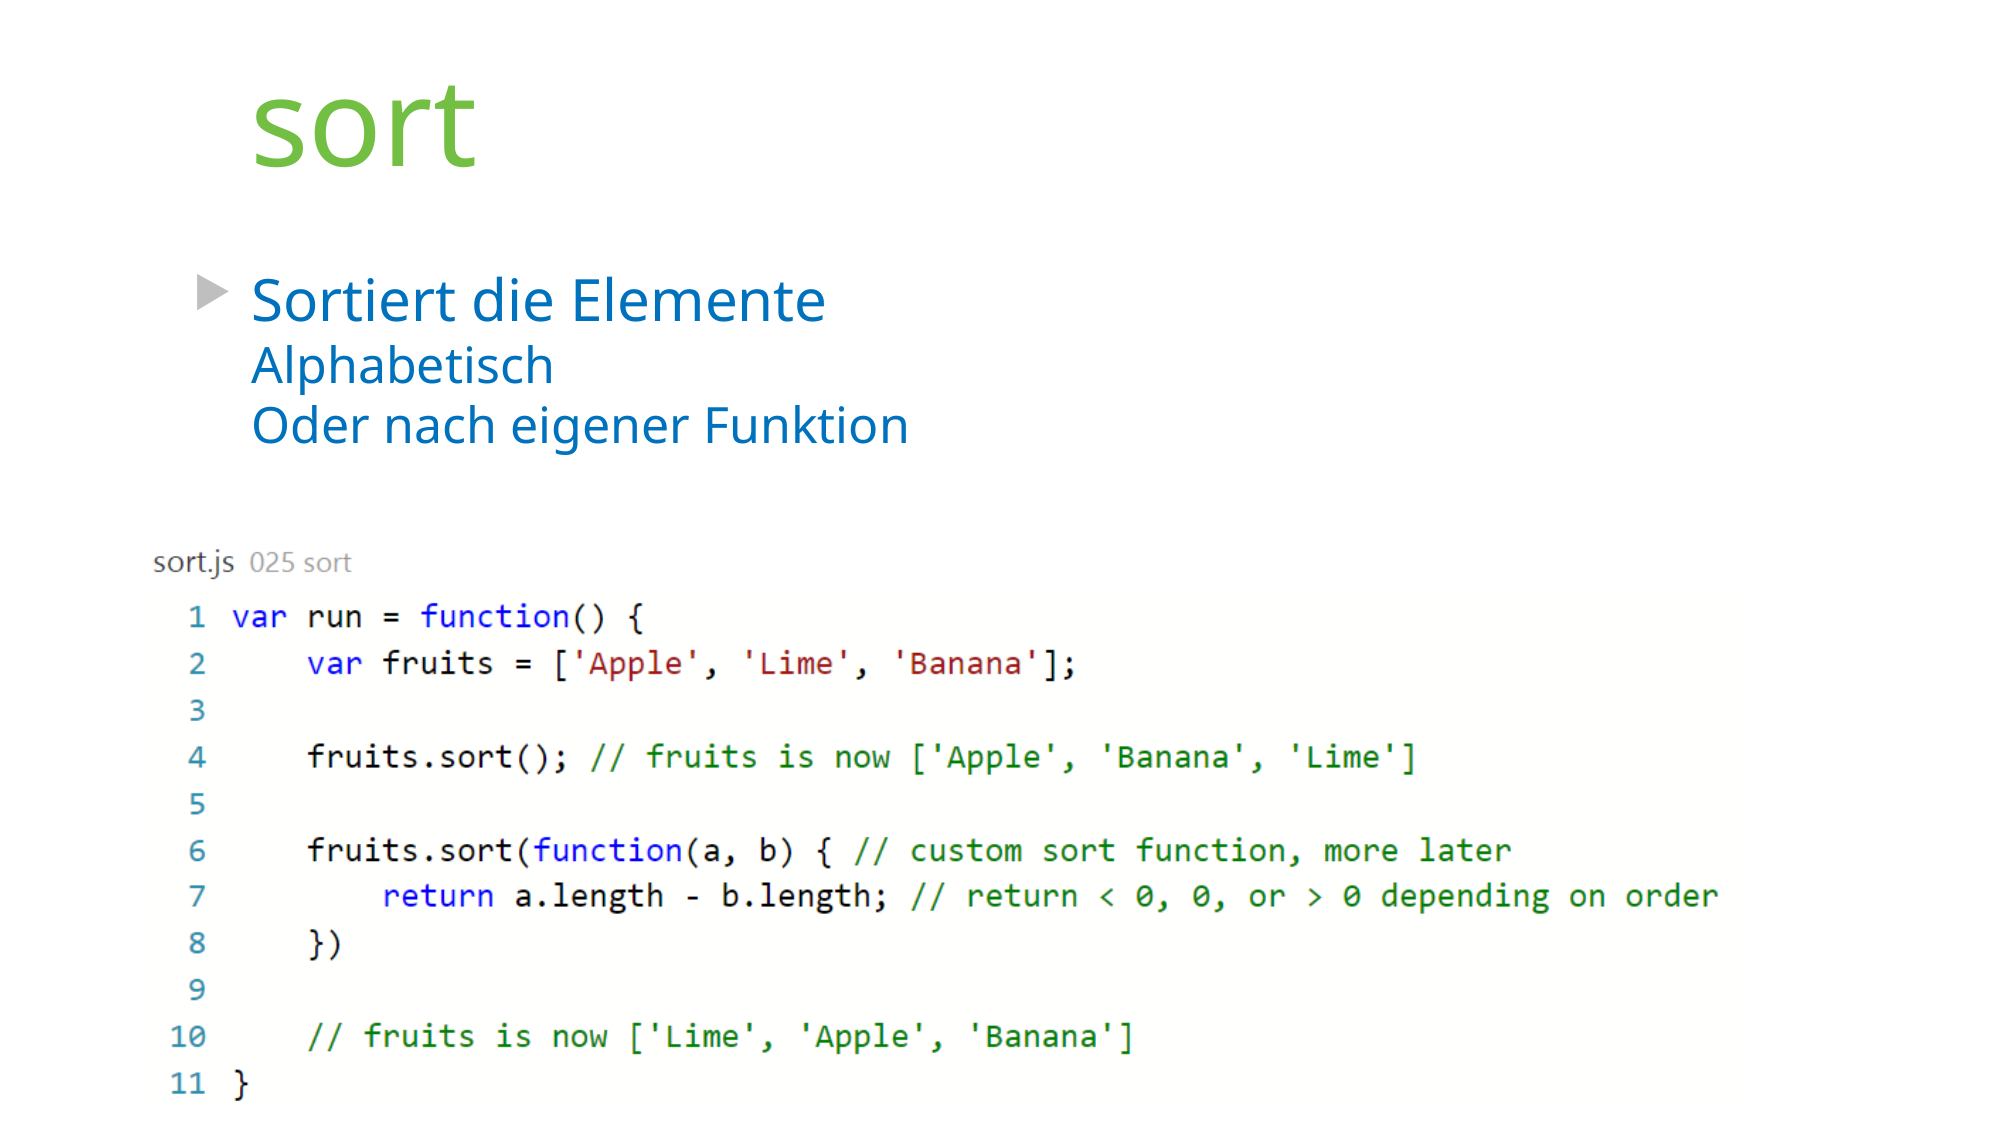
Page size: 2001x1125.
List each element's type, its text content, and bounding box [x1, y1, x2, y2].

title sort [250, 42, 1945, 192]
list Sortiert die Elemente Alphabetisch Oder nach eigener Funktion [191, 263, 1945, 1125]
picture [137, 531, 1739, 1111]
